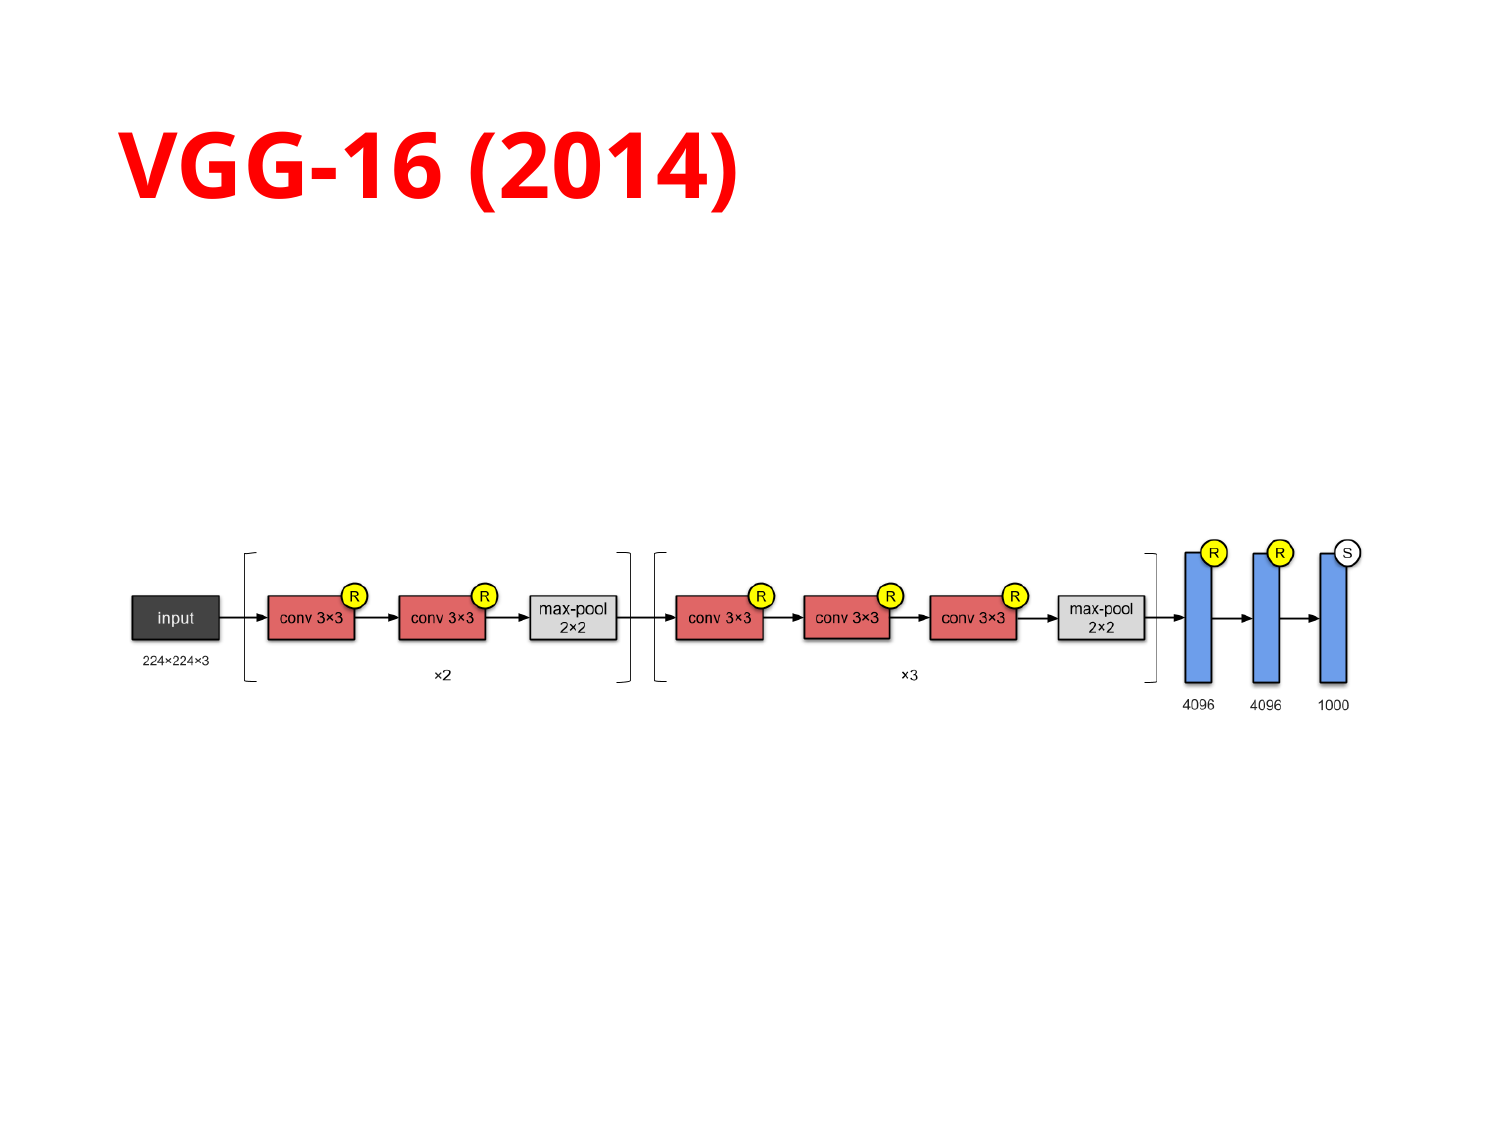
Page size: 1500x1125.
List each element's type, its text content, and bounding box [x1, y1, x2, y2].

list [103, 511, 1397, 755]
title VGG-16 (2014) [103, 59, 1397, 278]
